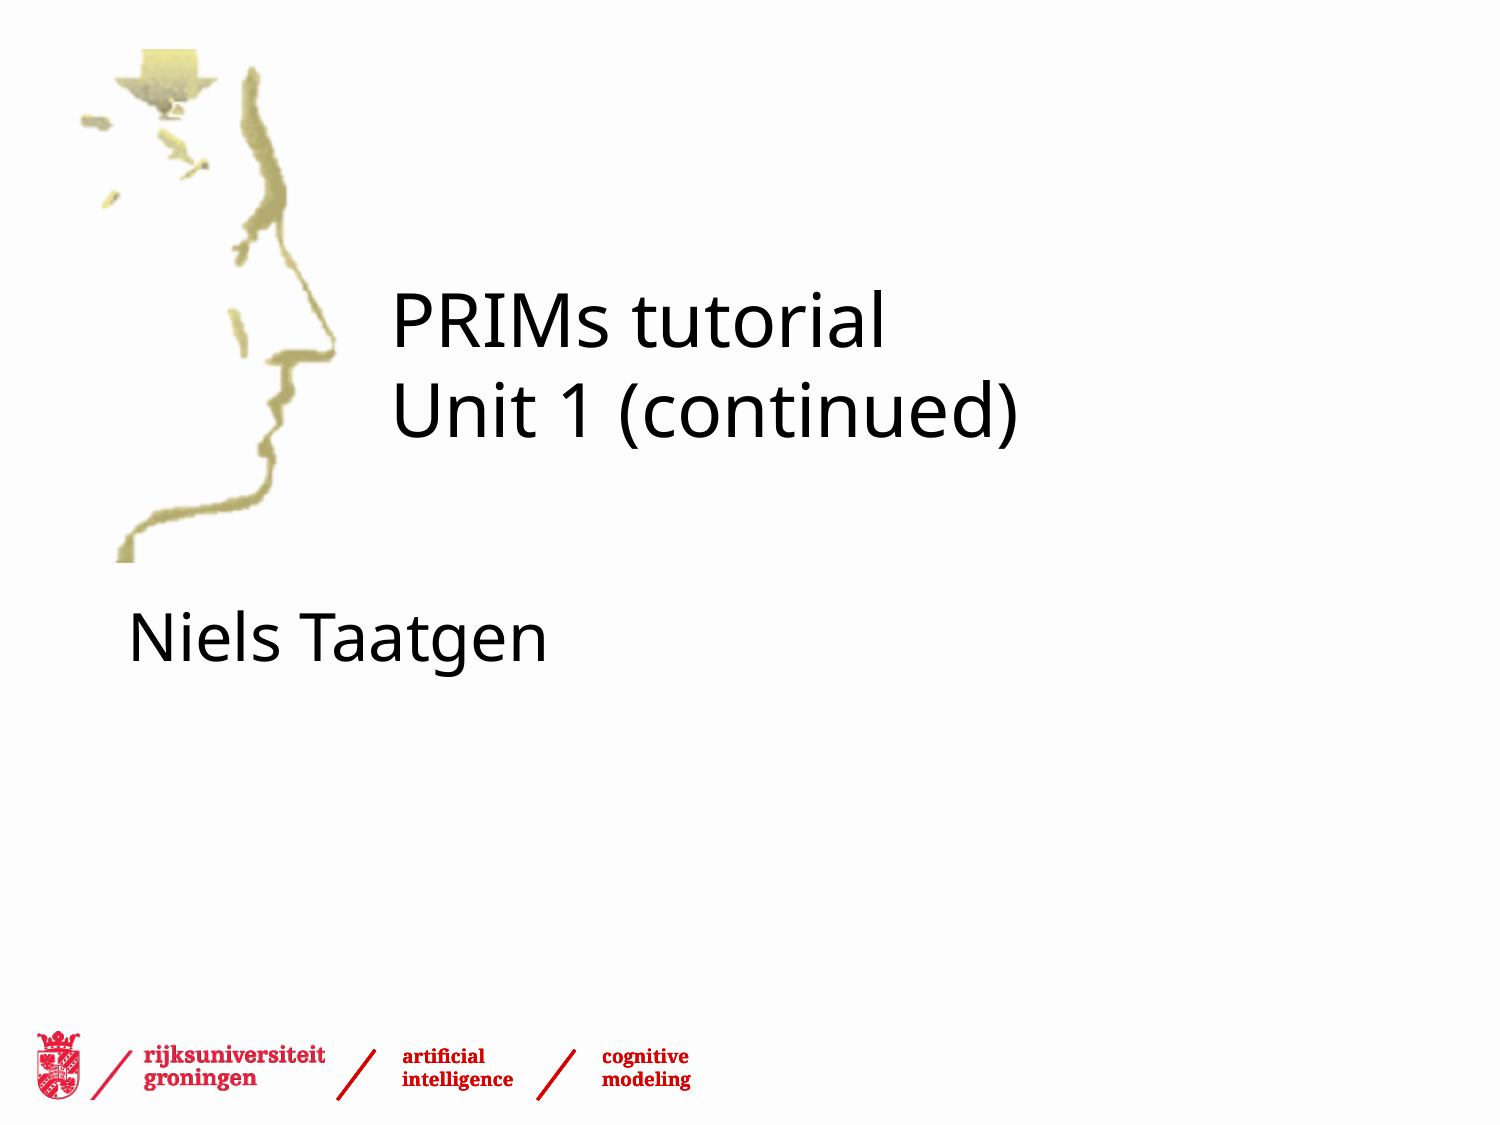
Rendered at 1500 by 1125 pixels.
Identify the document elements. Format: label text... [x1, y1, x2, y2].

title PRIMs tutorial Unit 1 (continued) [374, 212, 1388, 513]
subtitle Niels Taatgen [112, 587, 1388, 876]
picture [24, 49, 341, 563]
